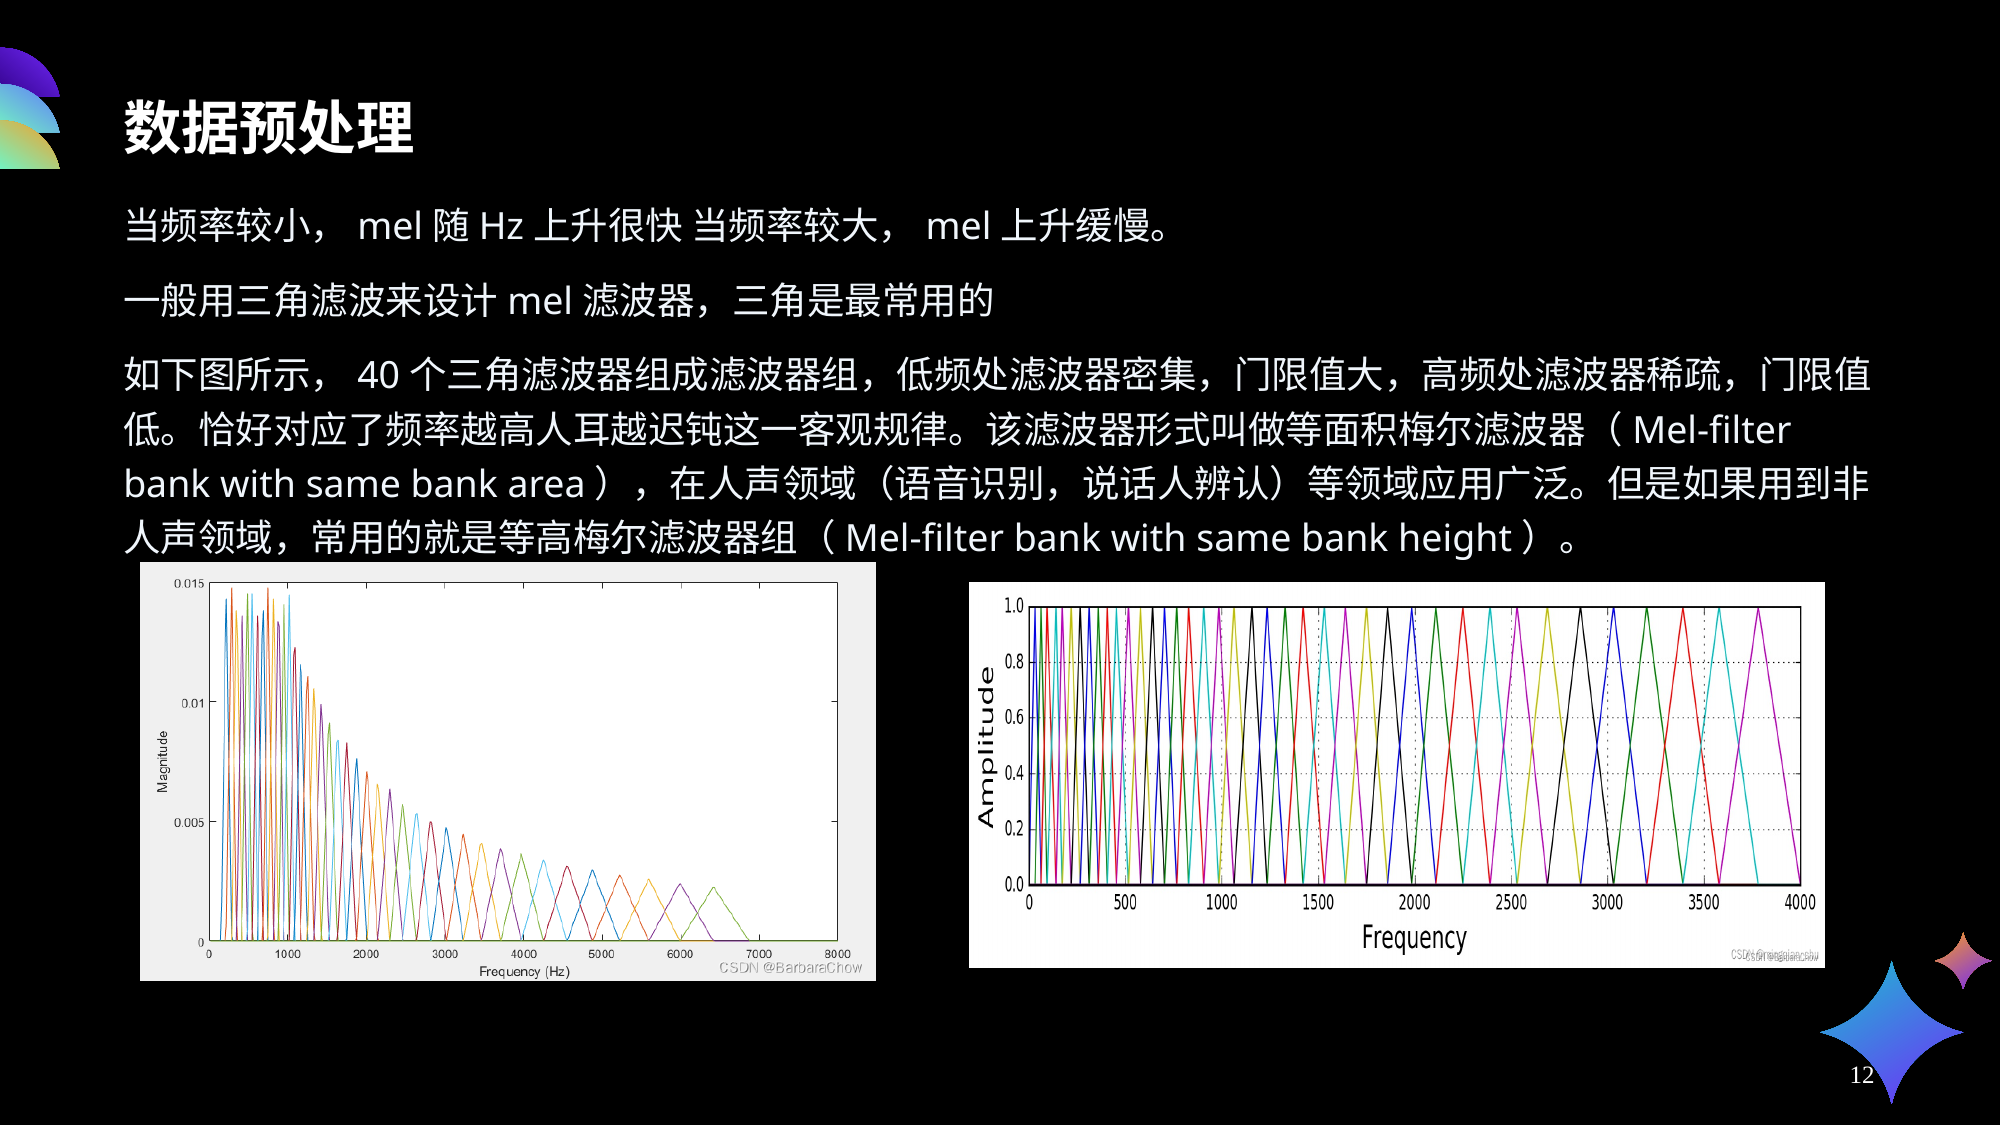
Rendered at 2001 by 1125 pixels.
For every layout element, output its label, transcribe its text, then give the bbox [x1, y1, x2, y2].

slide_number 12 [1289, 1051, 1890, 1097]
list 当频率较小，mel随Hz上升很快 当频率较大，mel上升缓慢。 一般用三角滤波来设计mel滤波器，三角是最常用的 如下图所示，40个三角滤波器组成滤波器组，低频处滤波器密集，门限值大，高频处滤波器稀疏，门限值低。恰好对应了频率越高人耳越迟钝这一客观规律。该滤波器形式叫做等面积梅尔滤波器（Mel-filter bank with same bank area），在人声领域（语音识别，说话人辨认）等领域应用广泛。但是如果用到非人声领域，常用的就是等高梅尔滤波器组（Mel-filter bank with same bank height）。 [108, 185, 1890, 1007]
picture [140, 562, 876, 981]
picture [969, 582, 1825, 969]
title 数据预处理 [108, 21, 1890, 169]
